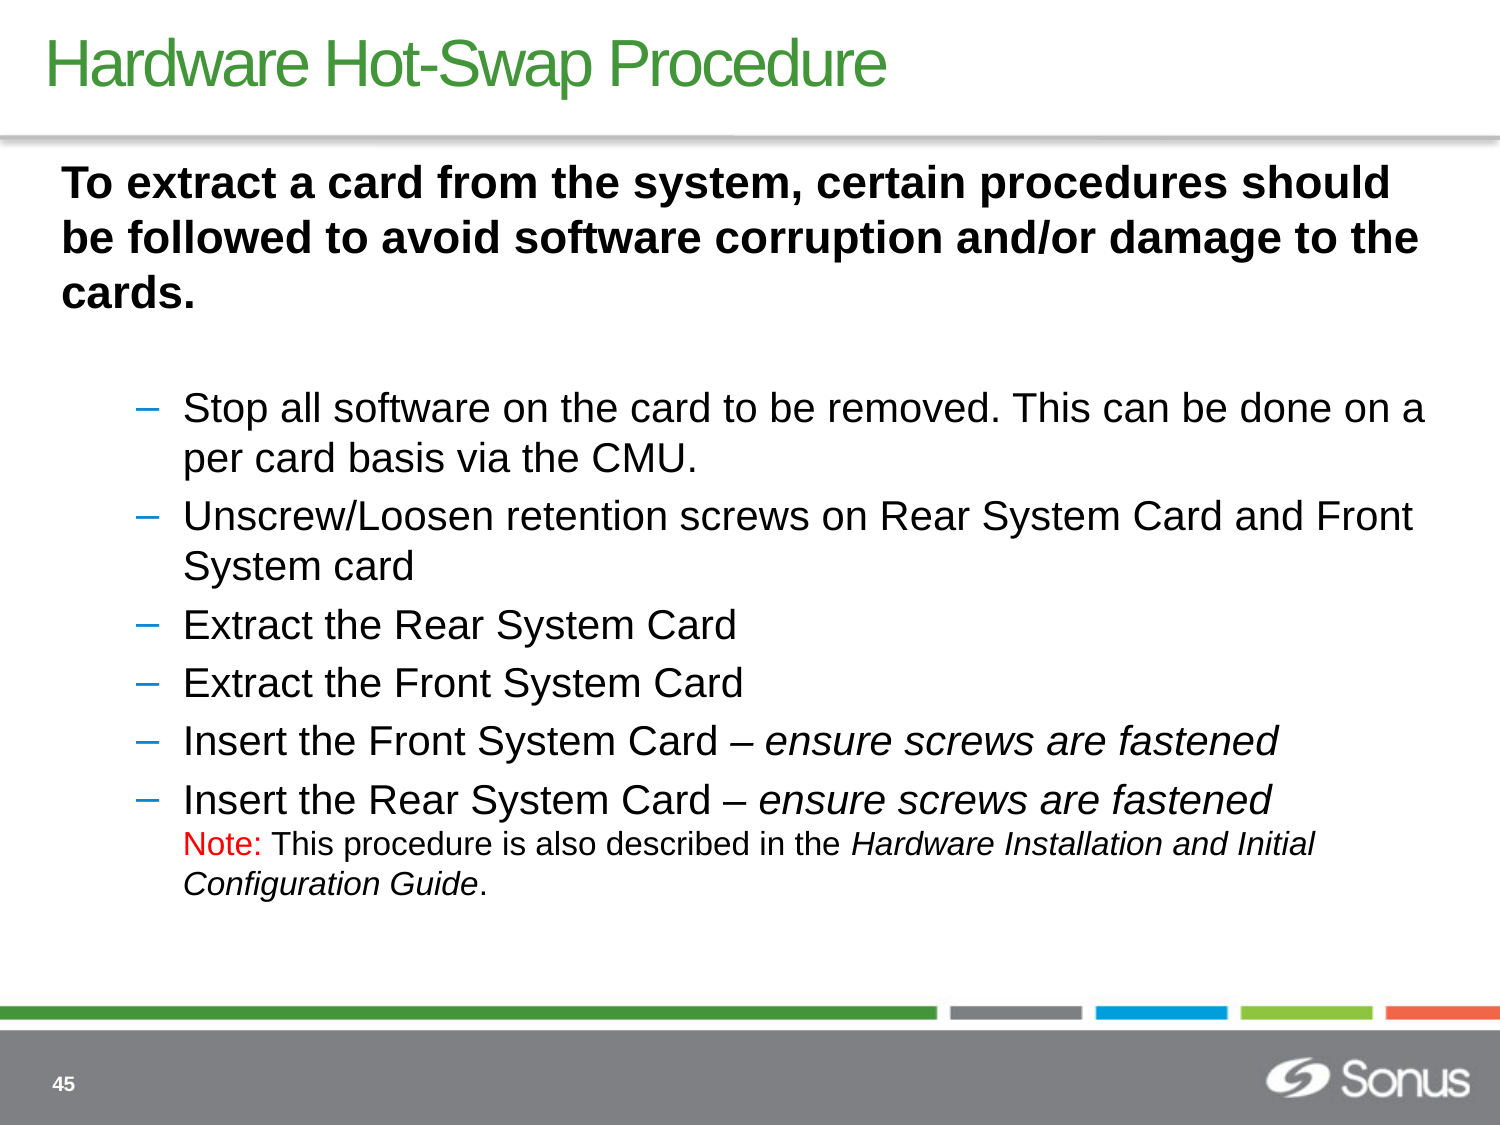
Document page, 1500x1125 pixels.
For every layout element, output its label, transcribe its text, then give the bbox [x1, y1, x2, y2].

list To extract a card from the system, certain procedures should be followed to avoid software corruption and/or damage to the cards. Stop all software on the card to be removed. This can be done on a per card basis via the CMU. Unscrew/Loosen retention screws on Rear System Card and Front System card Extract the Rear System Card Extract the Front System Card Insert the Front System Card – ensure screws are fastened Insert the Rear System Card – ensure screws are fastened Note: This procedure is also described in the Hardware Installation and Initial Configuration Guide. [46, 145, 1453, 1000]
picture [0, 140, 1500, 1125]
picture [0, 0, 1500, 135]
title Hardware Hot-Swap Procedure [29, 24, 1471, 105]
